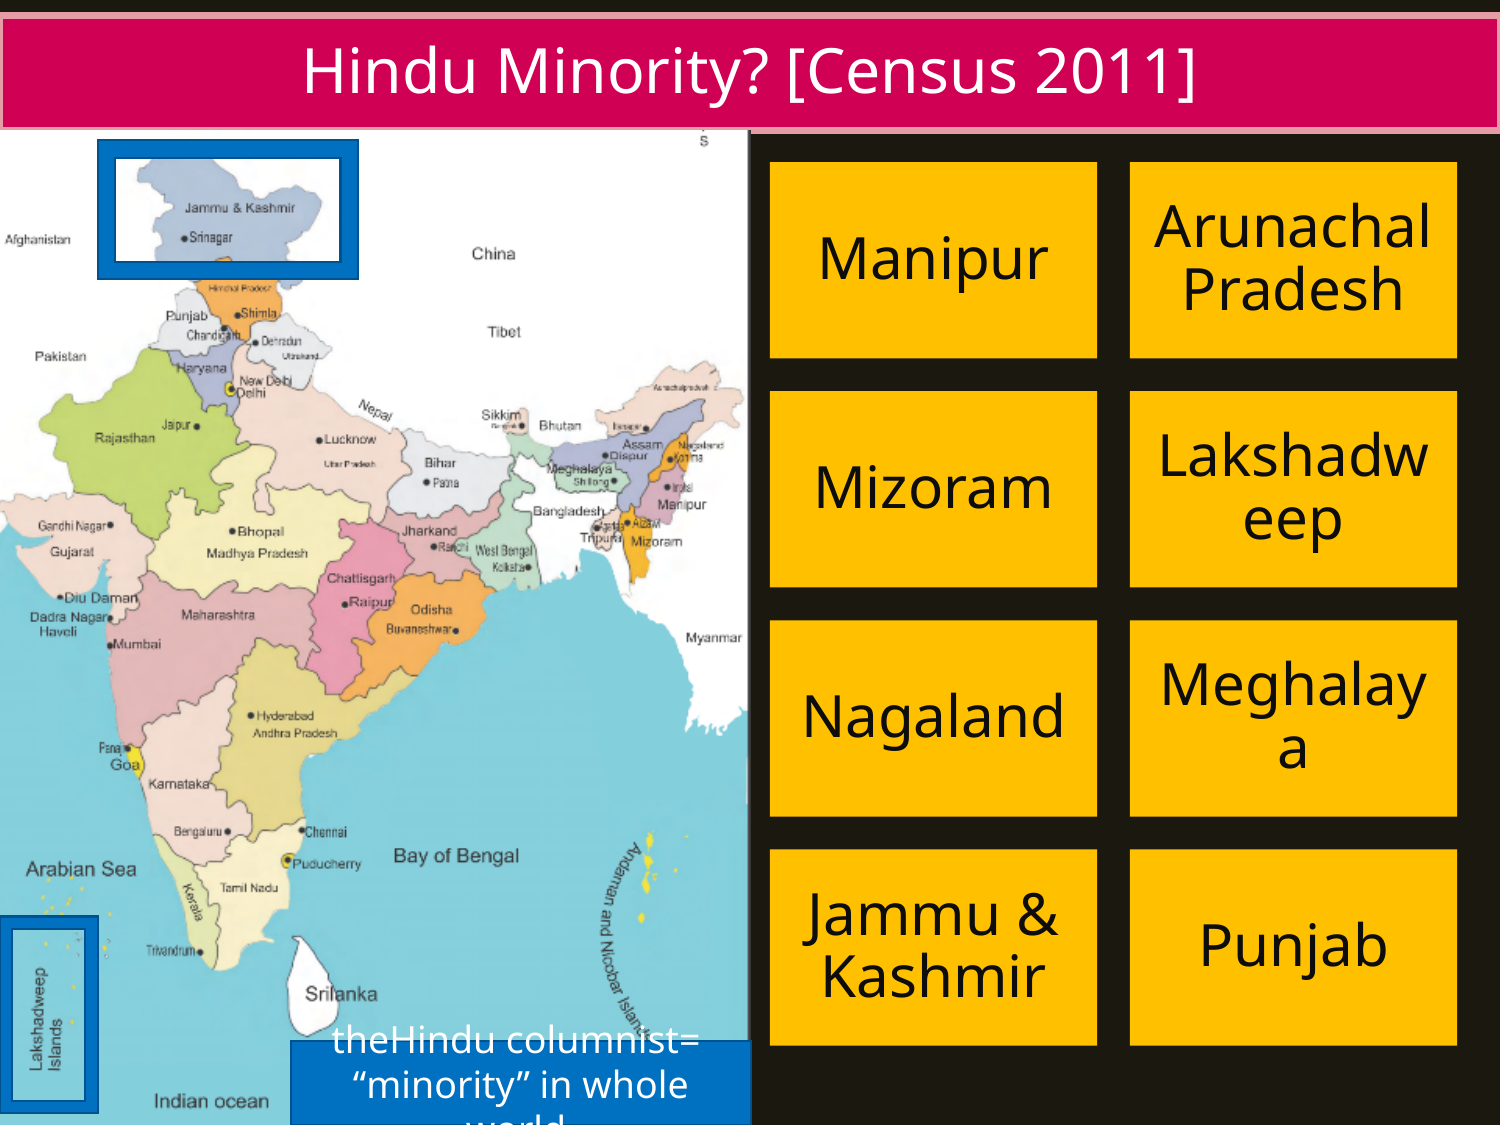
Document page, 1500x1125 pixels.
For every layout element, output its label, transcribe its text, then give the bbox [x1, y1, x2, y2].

title Hindu Minority? [Census 2011] [0, 12, 1500, 134]
picture [0, 130, 751, 1125]
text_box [769, 156, 1458, 1051]
